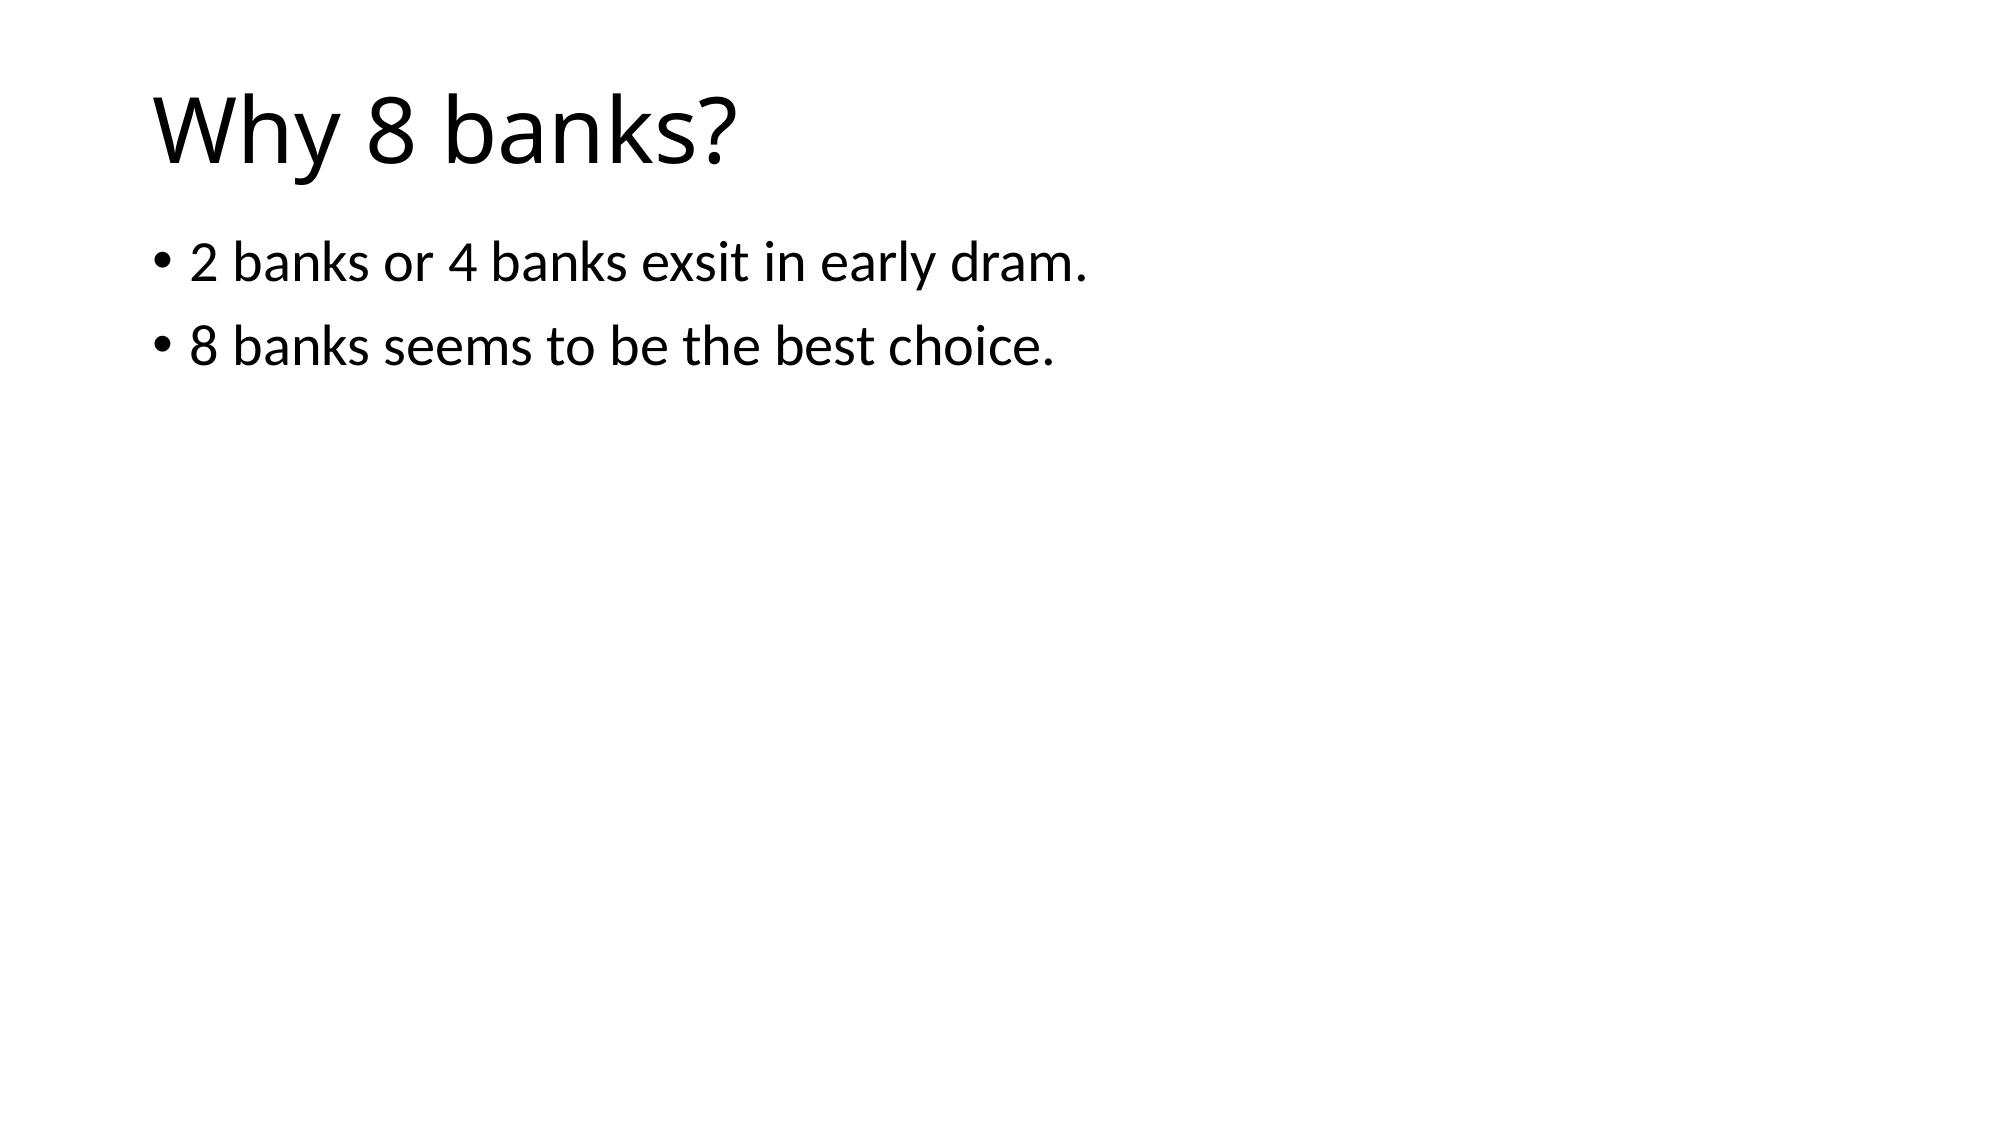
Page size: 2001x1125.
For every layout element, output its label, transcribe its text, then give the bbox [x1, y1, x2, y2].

title Why 8 banks? [137, 59, 1863, 208]
list 2 banks or 4 banks exsit in early dram. 8 banks seems to be the best choice. [137, 223, 1863, 1014]
